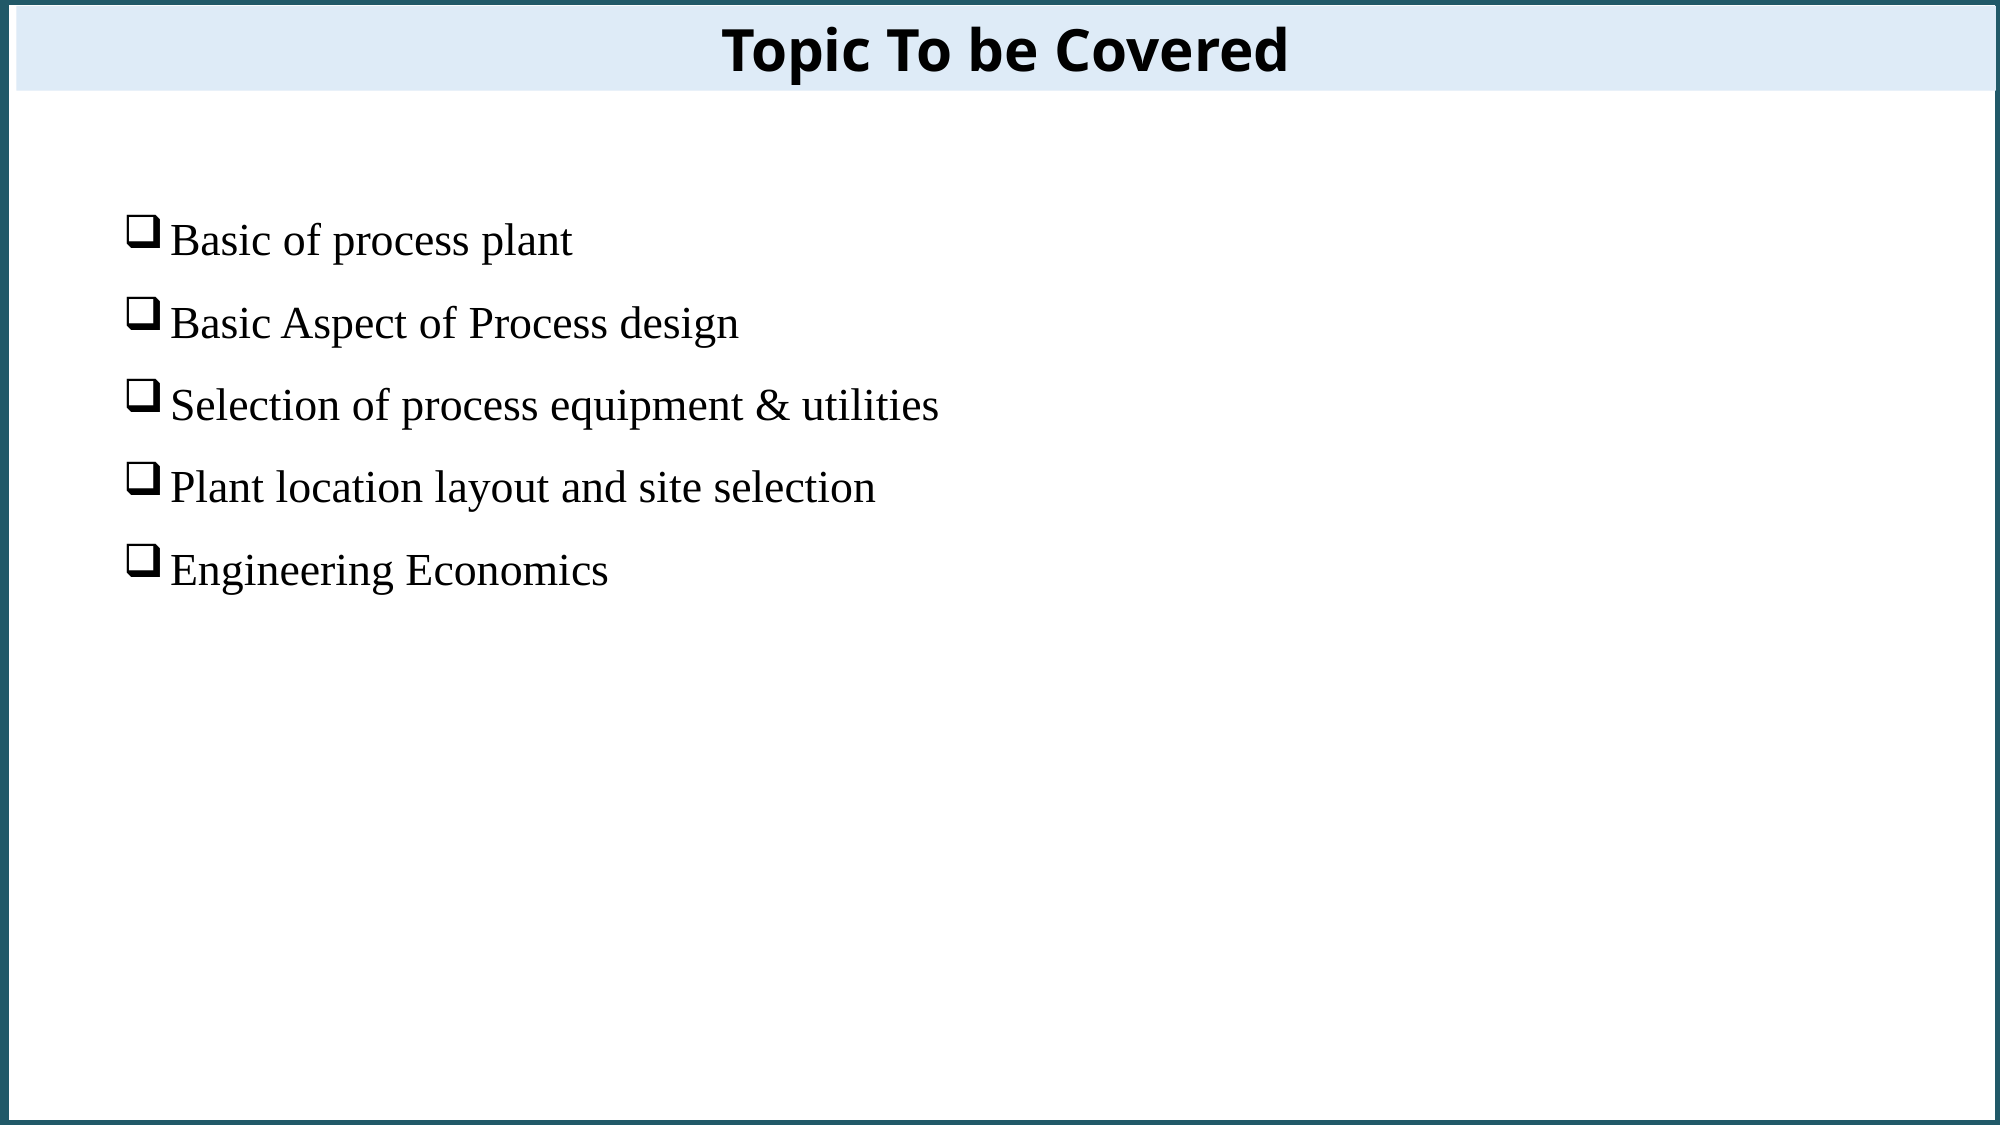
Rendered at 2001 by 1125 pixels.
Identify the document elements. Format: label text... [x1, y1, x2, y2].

text_box Topic To be Covered [16, 5, 1996, 91]
text_box Basic of process plant Basic Aspect of Process design Selection of process equipment & utilities Plant location layout and site selection Engineering Economics [108, 174, 1934, 602]
text_box [4, 0, 2000, 1125]
